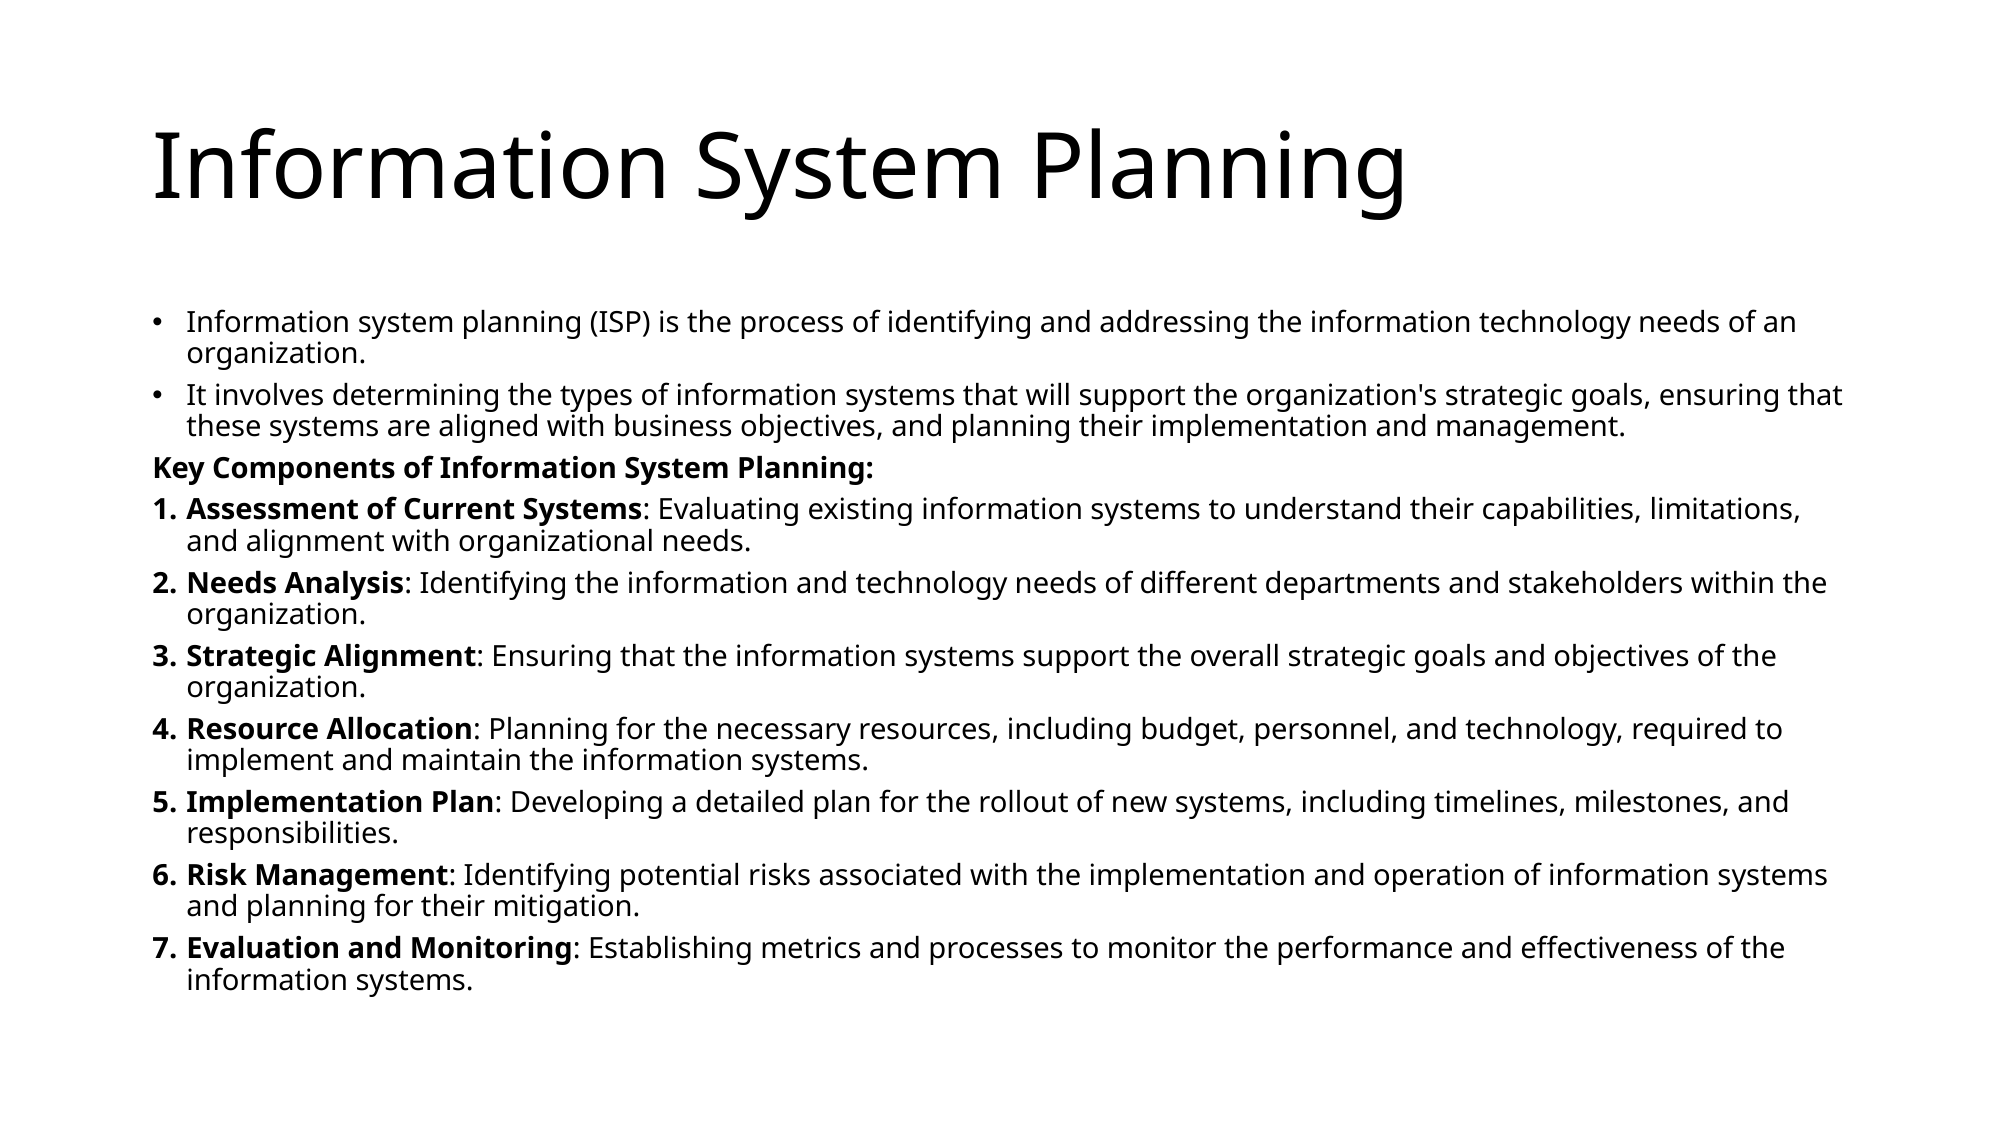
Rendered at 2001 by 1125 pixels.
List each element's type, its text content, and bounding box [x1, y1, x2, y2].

title Information System Planning [137, 59, 1863, 278]
list Information system planning (ISP) is the process of identifying and addressing the information technology needs of an organization. It involves determining the types of information systems that will support the organization's strategic goals, ensuring that these systems are aligned with business objectives, and planning their implementation and management. Key Components of Information System Planning: Assessment of Current Systems: Evaluating existing information systems to understand their capabilities, limitations, and alignment with organizational needs. Needs Analysis: Identifying the information and technology needs of different departments and stakeholders within the organization. Strategic Alignment: Ensuring that the information systems support the overall strategic goals and objectives of the organization. Resource Allocation: Planning for the necessary resources, including budget, personnel, and technology, required to implement and maintain the information systems. Implementation Plan: Developing a detailed plan for the rollout of new systems, including timelines, milestones, and responsibilities. Risk Management: Identifying potential risks associated with the implementation and operation of information systems and planning for their mitigation. Evaluation and Monitoring: Establishing metrics and processes to monitor the performance and effectiveness of the information systems. [137, 299, 1863, 1014]
